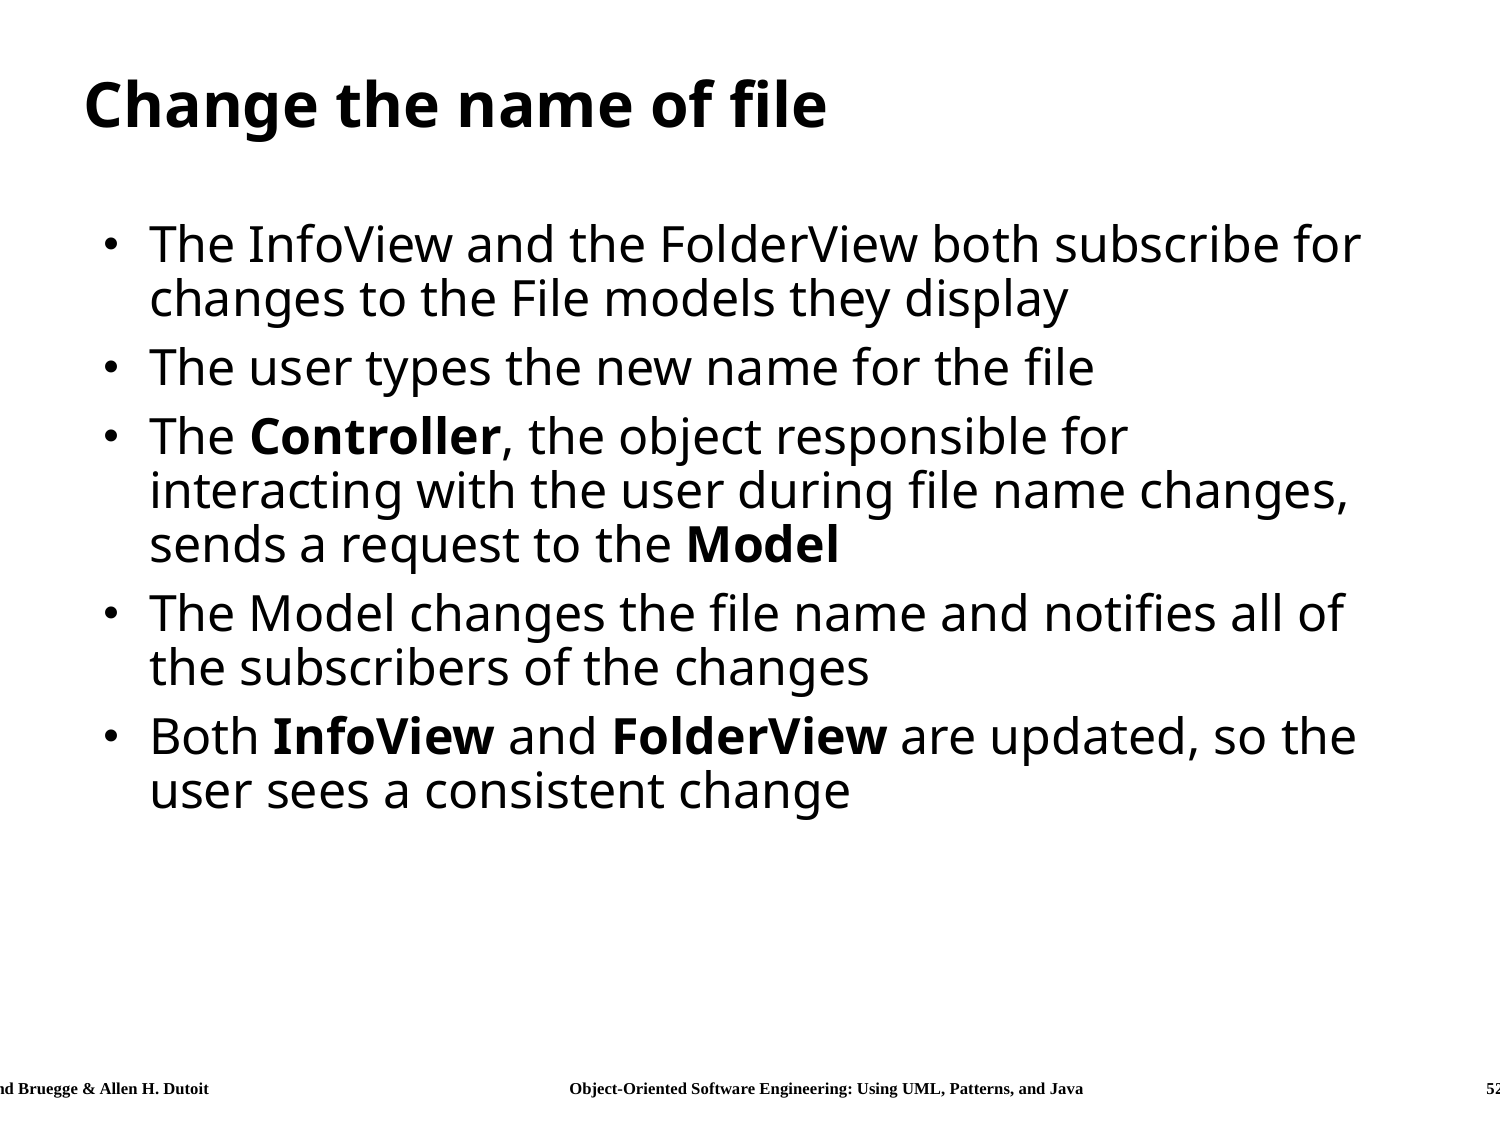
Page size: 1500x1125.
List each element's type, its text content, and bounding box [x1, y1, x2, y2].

title Change the name of file [68, 36, 1407, 179]
list The InfoView and the FolderView both subscribe for changes to the File models they display The user types the new name for the file The Controller, the object responsible for interacting with the user during file name changes, sends a request to the Model The Model changes the file name and notifies all of the subscribers of the changes Both InfoView and FolderView are updated, so the user sees a consistent change [87, 212, 1400, 1000]
